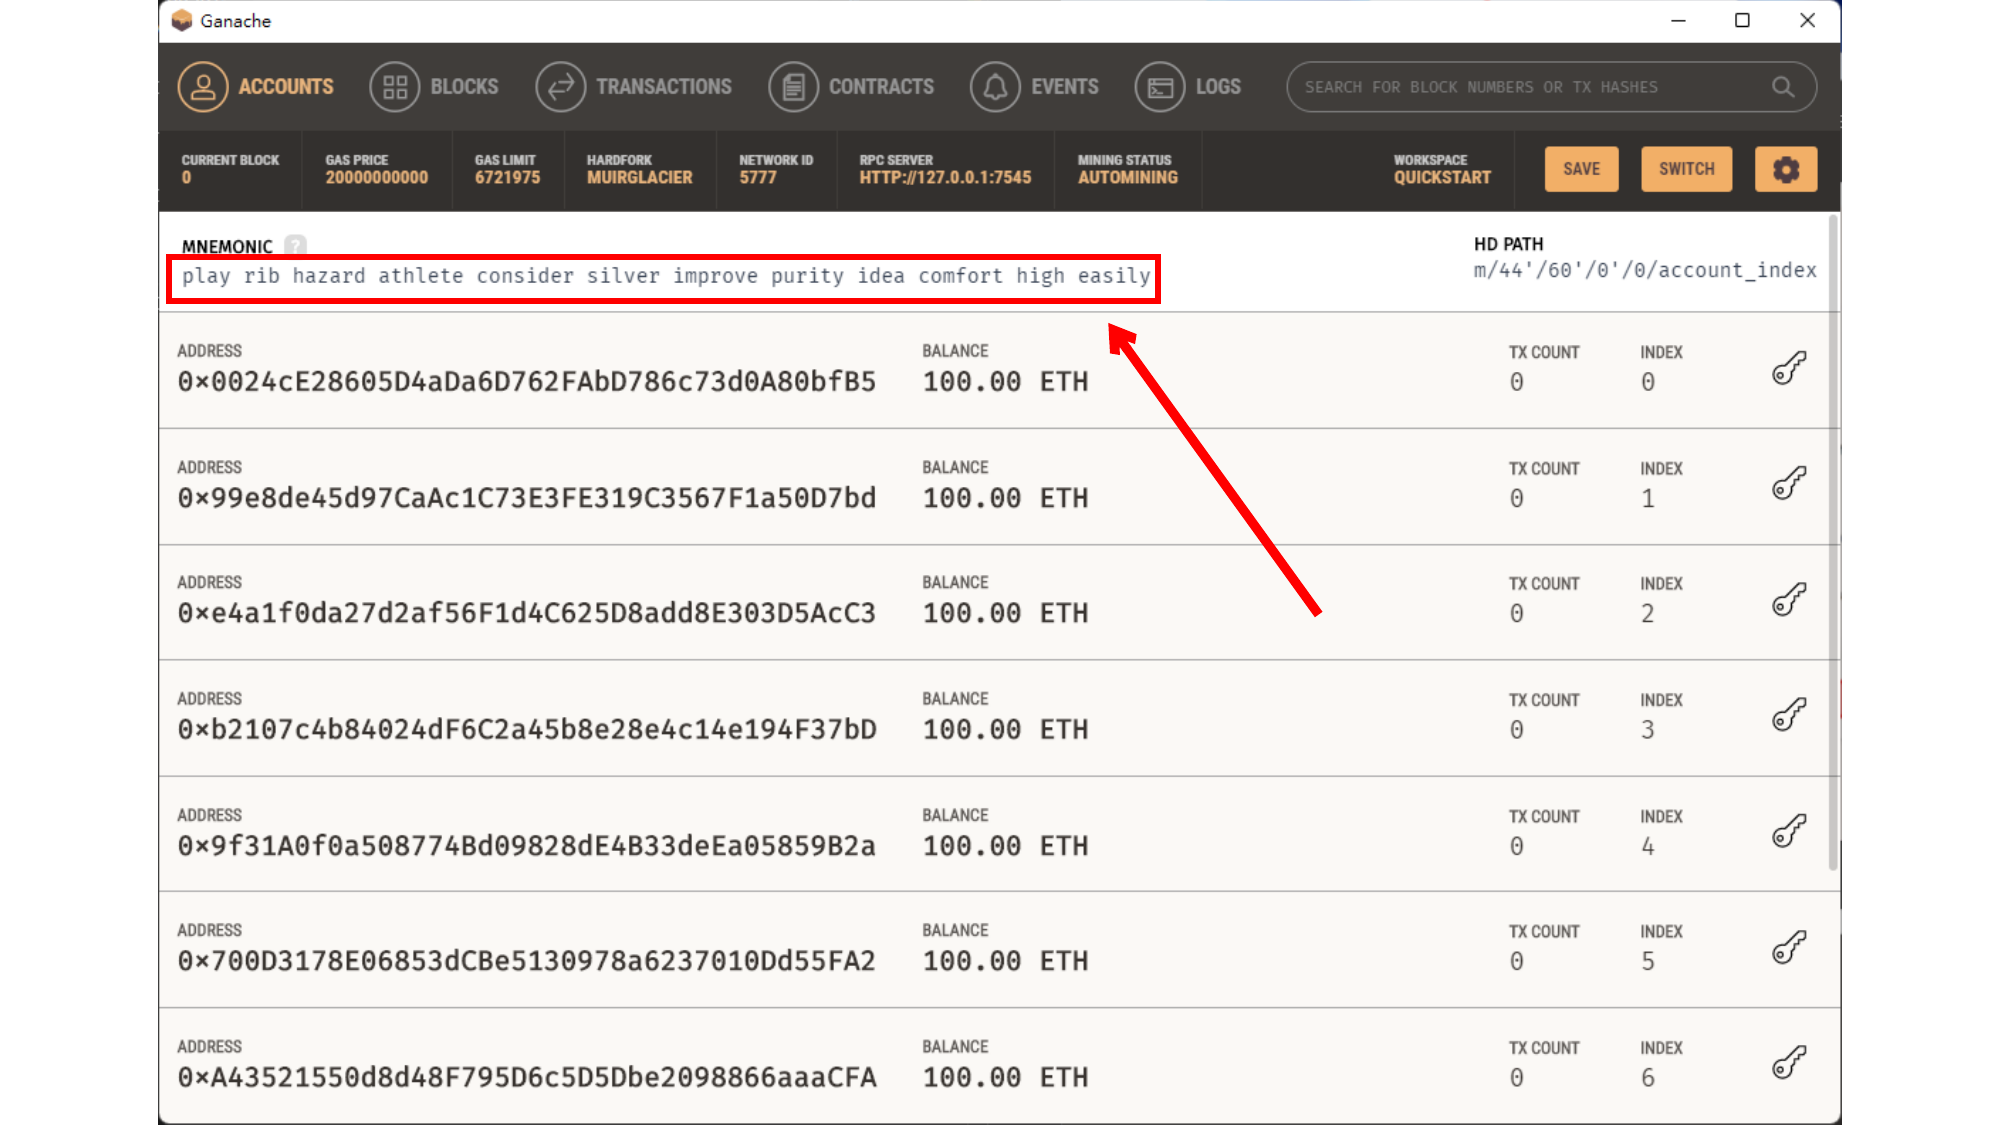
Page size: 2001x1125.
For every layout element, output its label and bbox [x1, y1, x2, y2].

text_box [1108, 322, 1319, 615]
picture [158, 0, 1842, 1125]
